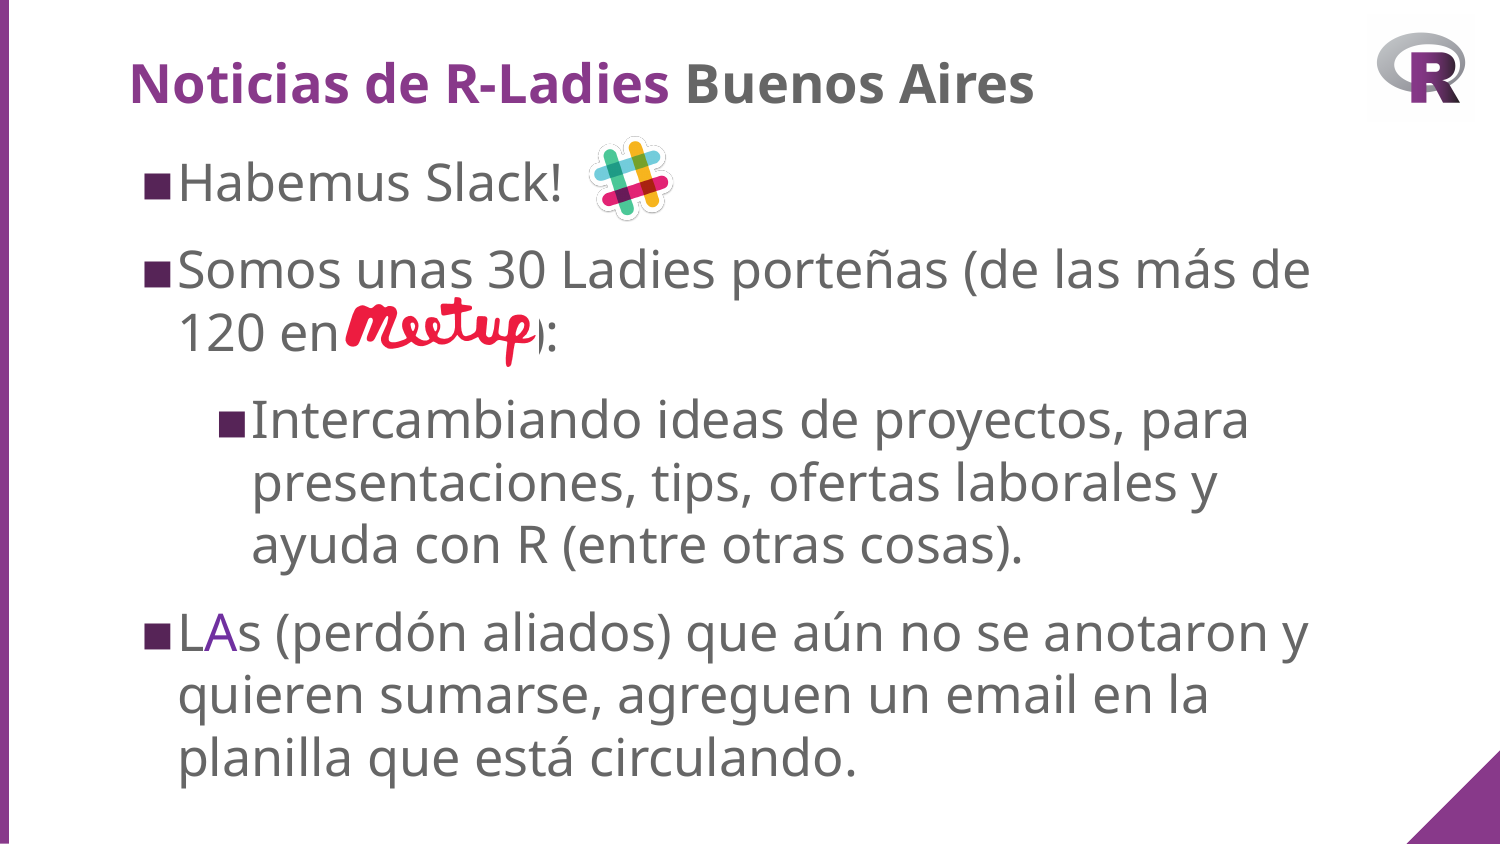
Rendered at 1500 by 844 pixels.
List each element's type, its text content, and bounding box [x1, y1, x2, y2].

picture [337, 296, 539, 373]
list Habemus Slack! Somos unas 30 Ladies porteñas (de las más de 120 en ): Intercambiando ideas de proyectos, para presentaciones, tips, ofertas laborales y ayuda con R (entre otras cosas). LAs (perdón aliados) que aún no se anotaron y quieren sumarse, agreguen un email en la planilla que está circulando. [87, 134, 1363, 672]
picture [587, 134, 676, 223]
title Noticias de R-Ladies Buenos Aires [113, 34, 1300, 134]
picture [1367, 14, 1475, 122]
